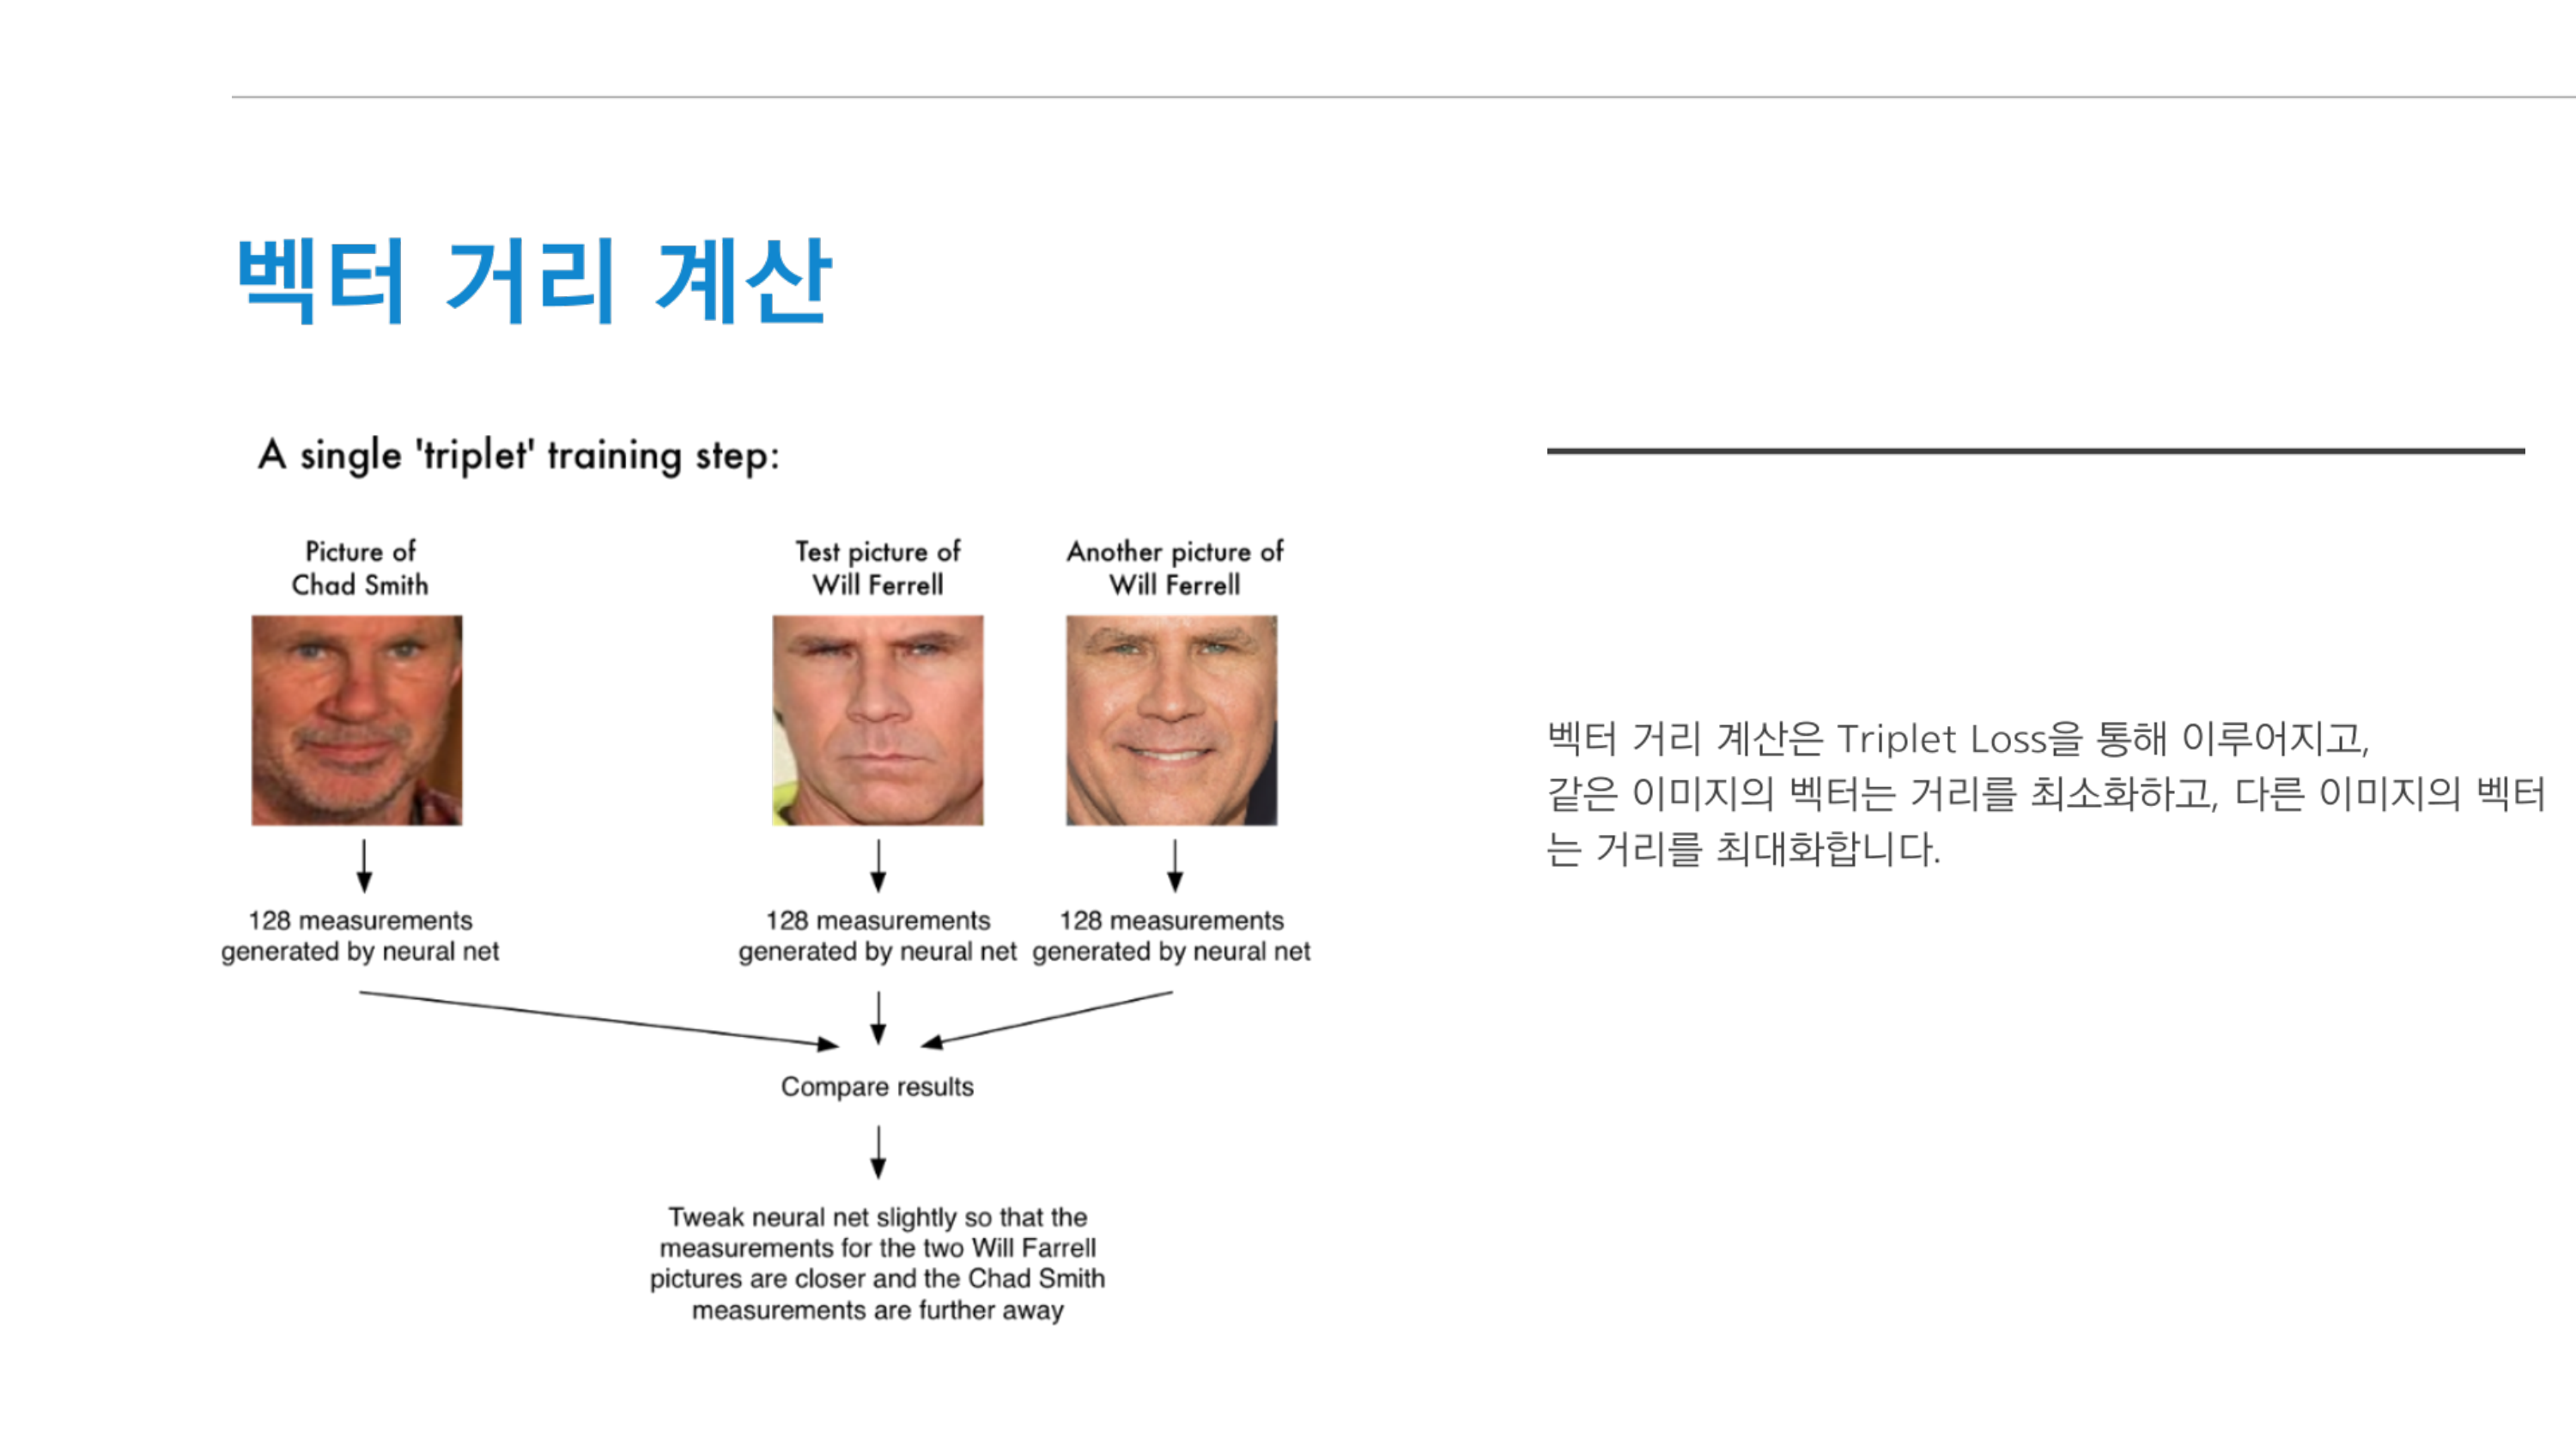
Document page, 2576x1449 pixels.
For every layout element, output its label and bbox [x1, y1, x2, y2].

text_box [232, 94, 2576, 101]
text_box [1547, 439, 2525, 464]
picture [1541, 706, 2567, 897]
text_box [221, 425, 1312, 1326]
picture [217, 198, 878, 396]
